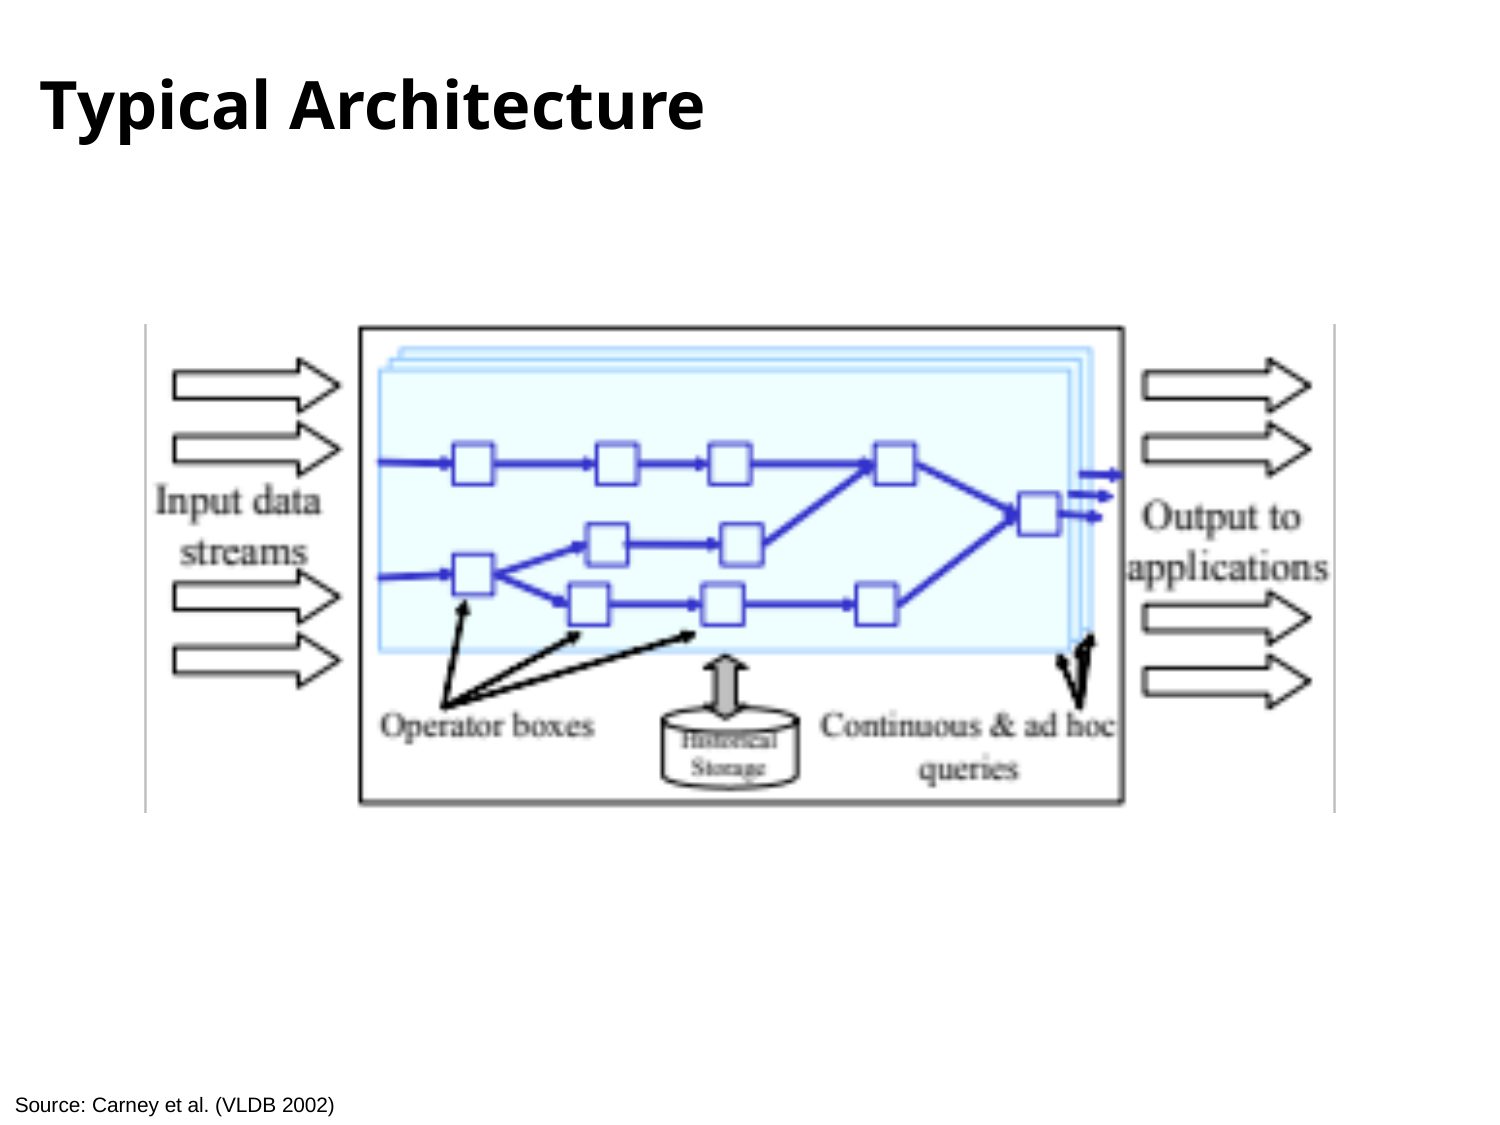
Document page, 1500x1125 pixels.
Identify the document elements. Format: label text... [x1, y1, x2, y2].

title Typical Architecture [24, 18, 1451, 188]
text_box Source: Carney et al. (VLDB 2002) [0, 1084, 663, 1125]
picture [112, 324, 1360, 813]
